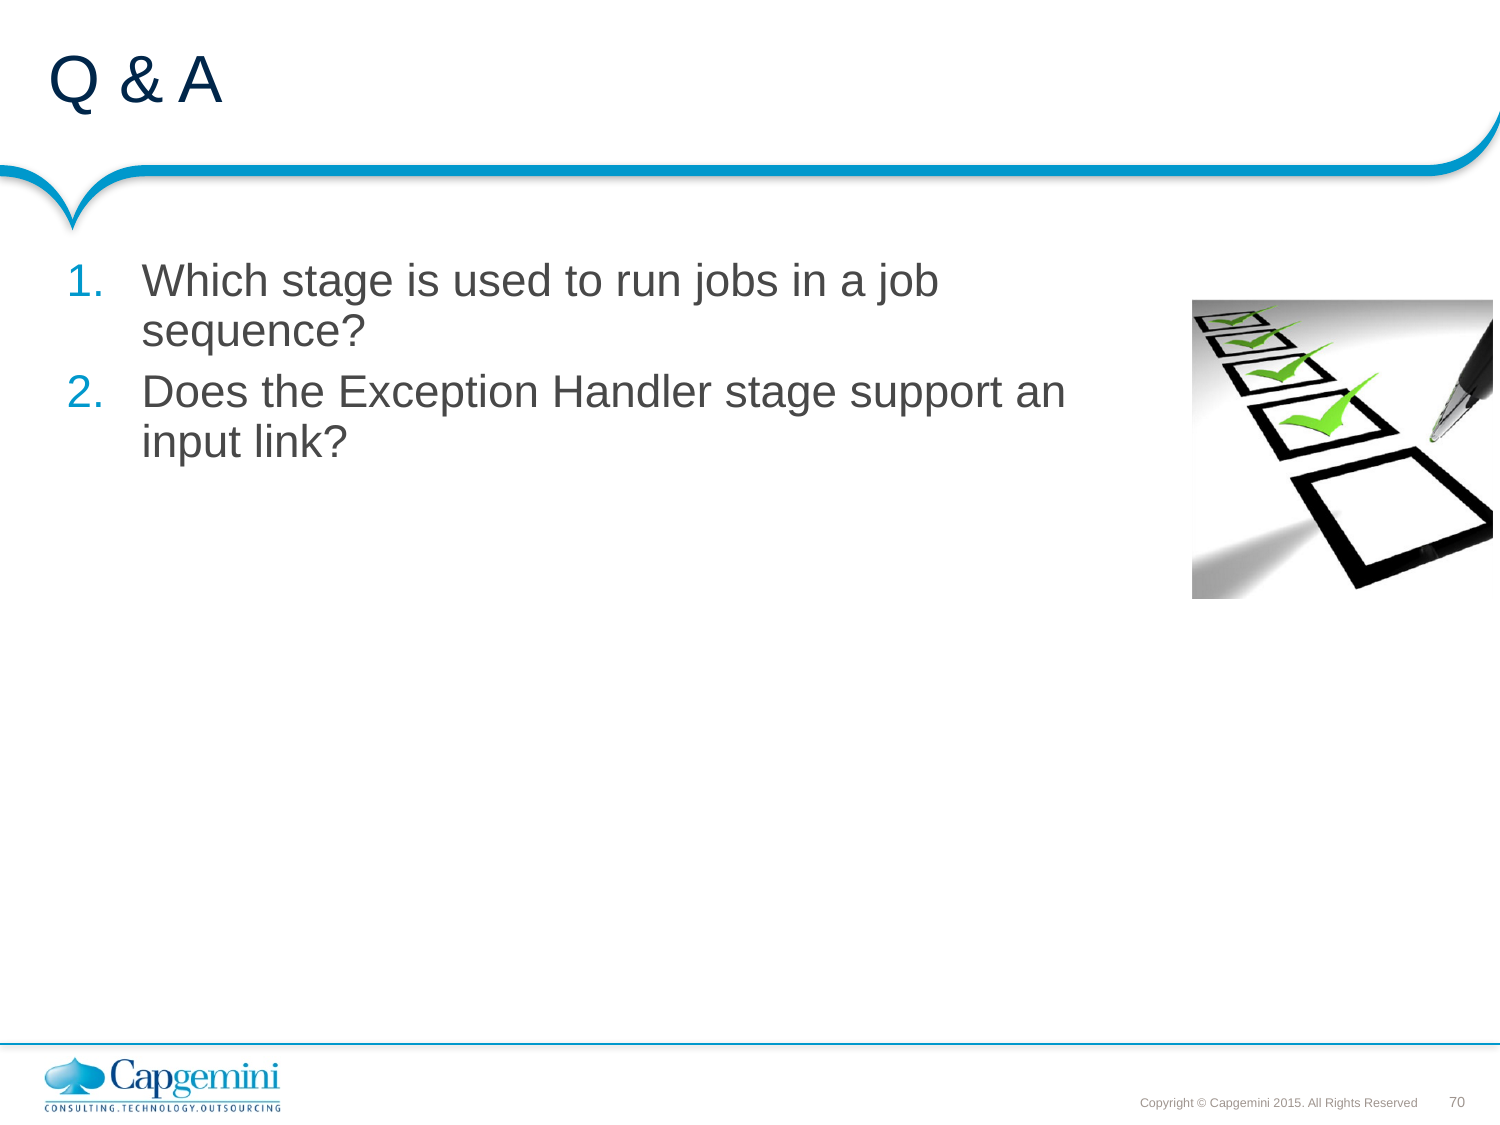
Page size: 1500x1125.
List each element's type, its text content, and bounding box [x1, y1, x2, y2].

list Which stage is used to run jobs in a job sequence? Does the Exception Handler stage support an input link? [48, 245, 1179, 1007]
picture [44, 1056, 281, 1113]
picture [1192, 299, 1493, 599]
title Q & A [0, 0, 1500, 165]
